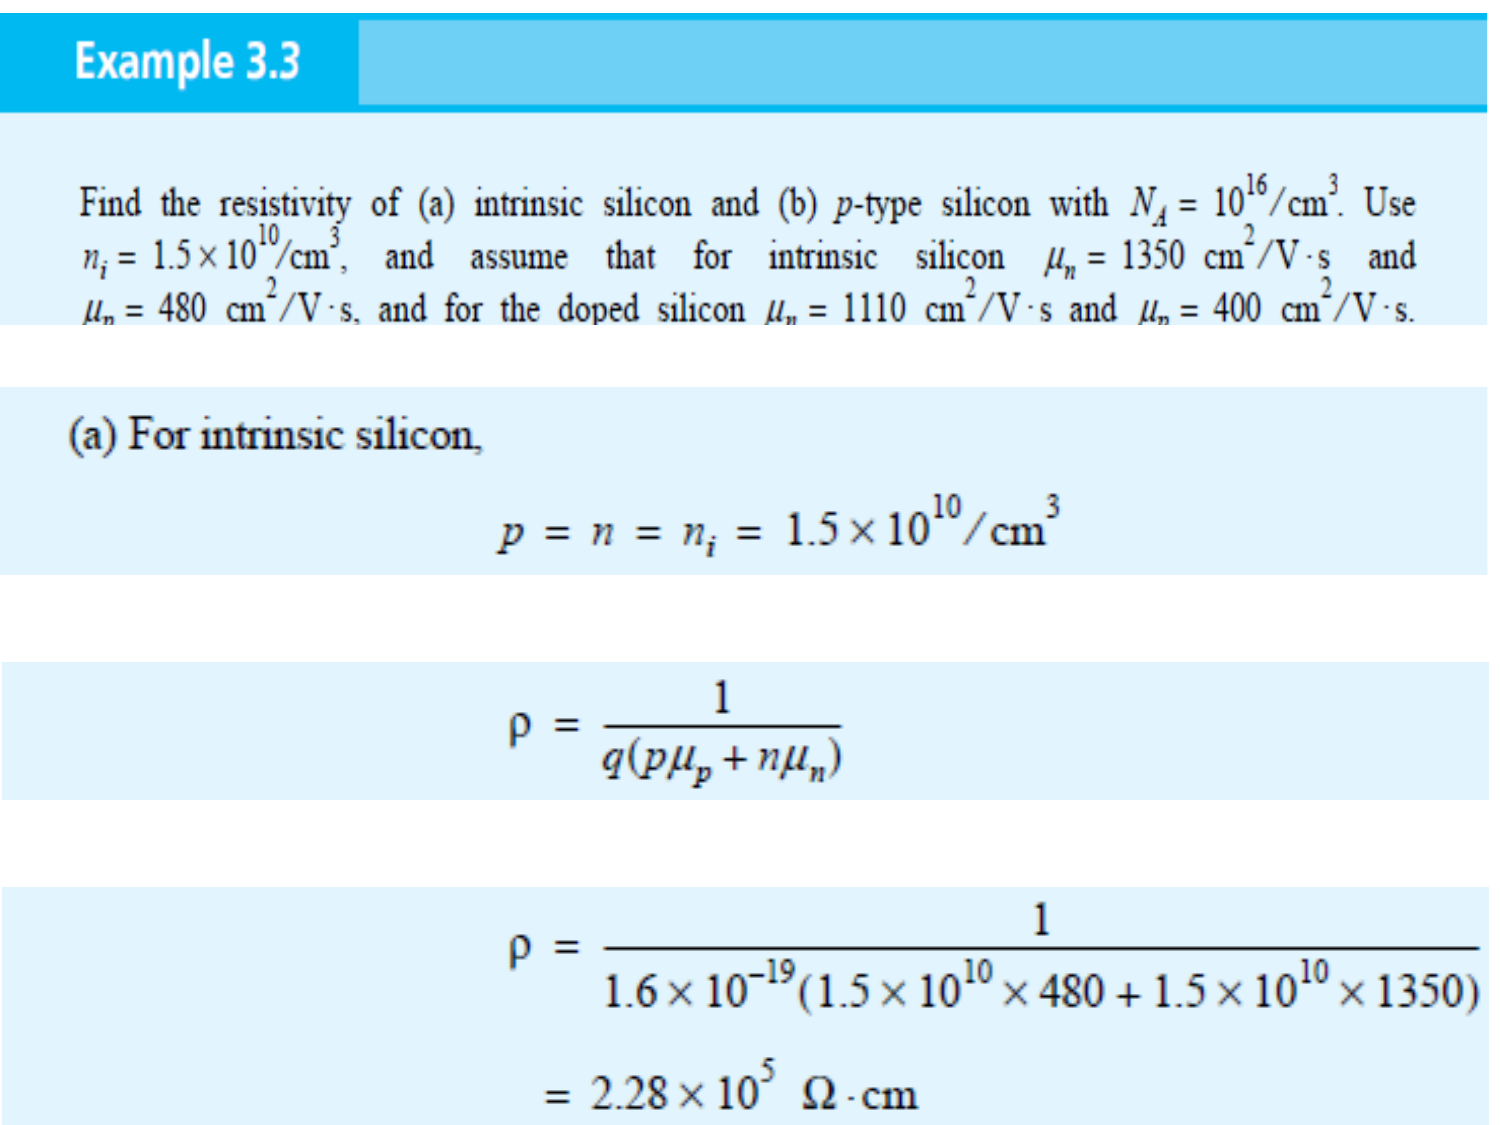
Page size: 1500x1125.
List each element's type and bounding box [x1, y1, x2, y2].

picture [270, 70, 277, 78]
picture [247, 41, 267, 81]
picture [77, 41, 139, 81]
picture [1, 887, 1490, 1125]
picture [213, 52, 235, 78]
picture [203, 39, 210, 78]
picture [0, 112, 1488, 326]
picture [142, 49, 174, 78]
picture [280, 41, 300, 81]
picture [1, 662, 1490, 801]
picture [0, 387, 1488, 576]
picture [178, 49, 200, 91]
picture [359, 20, 1488, 105]
